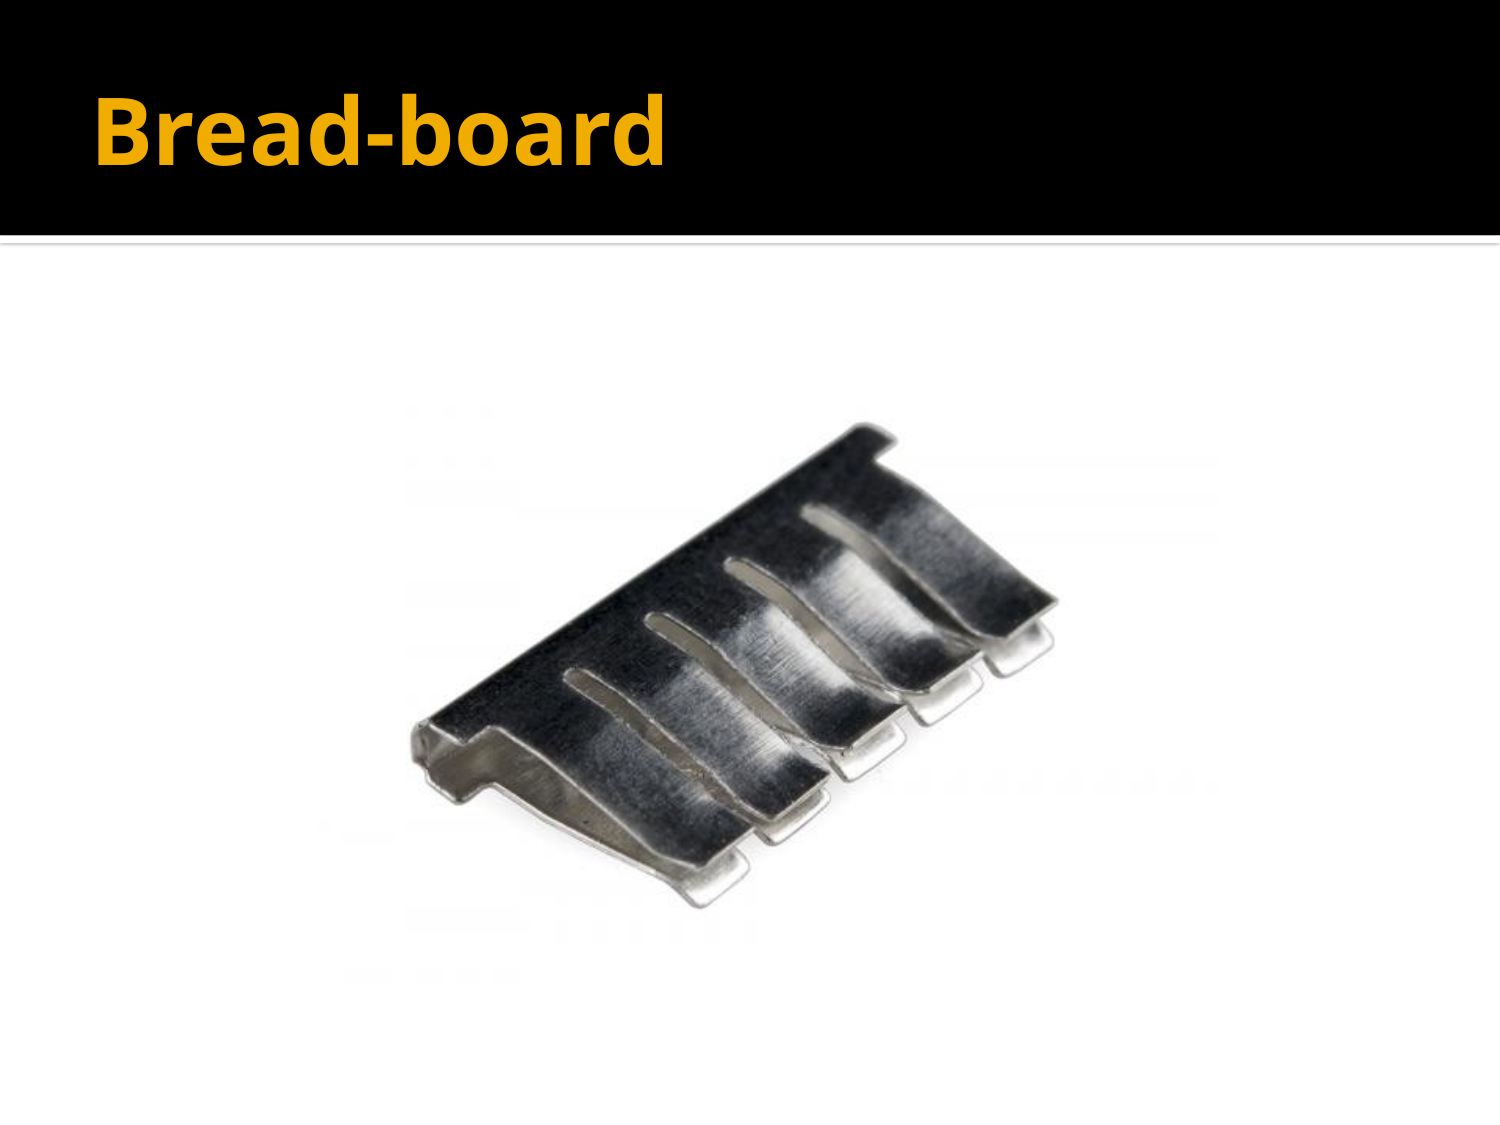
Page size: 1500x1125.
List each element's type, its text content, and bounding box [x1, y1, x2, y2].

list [281, 357, 1219, 984]
title Bread-board [75, 25, 1425, 231]
